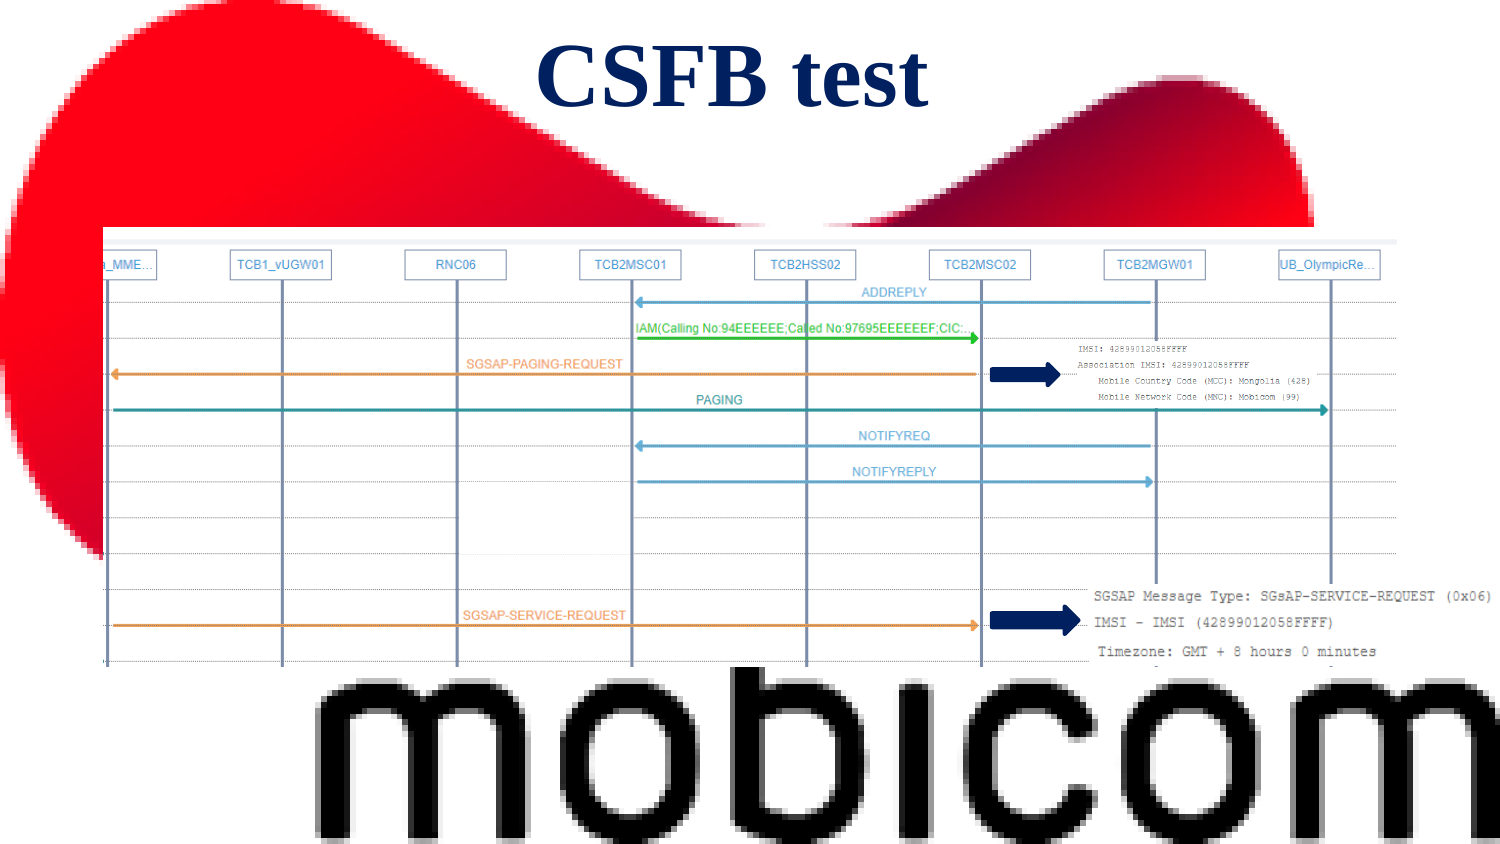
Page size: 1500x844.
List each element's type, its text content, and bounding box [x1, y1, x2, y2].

picture [0, 0, 1500, 844]
title CSFB test [99, 0, 1364, 94]
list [102, 227, 1398, 667]
